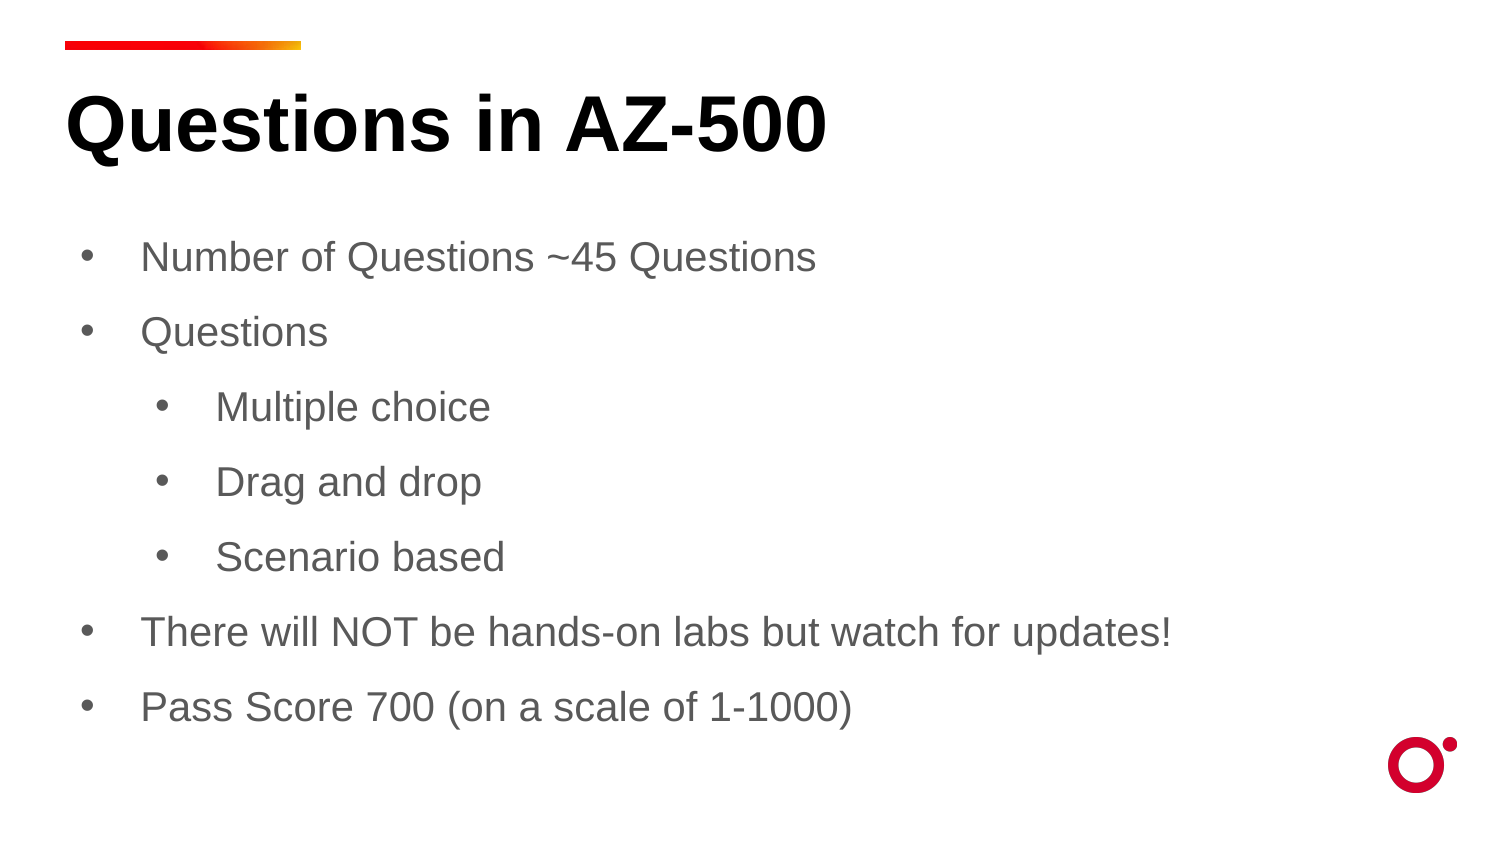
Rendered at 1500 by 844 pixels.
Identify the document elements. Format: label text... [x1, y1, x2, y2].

text_box Questions in AZ-500 [65, 57, 1409, 169]
picture [65, 41, 301, 50]
picture [1409, 737, 1457, 793]
text_box Number of Questions ~45 Questions Questions Multiple choice Drag and drop Scenario based There will NOT be hands-on labs but watch for updates! Pass Score 700 (on a scale of 1-1000) [65, 205, 1409, 805]
